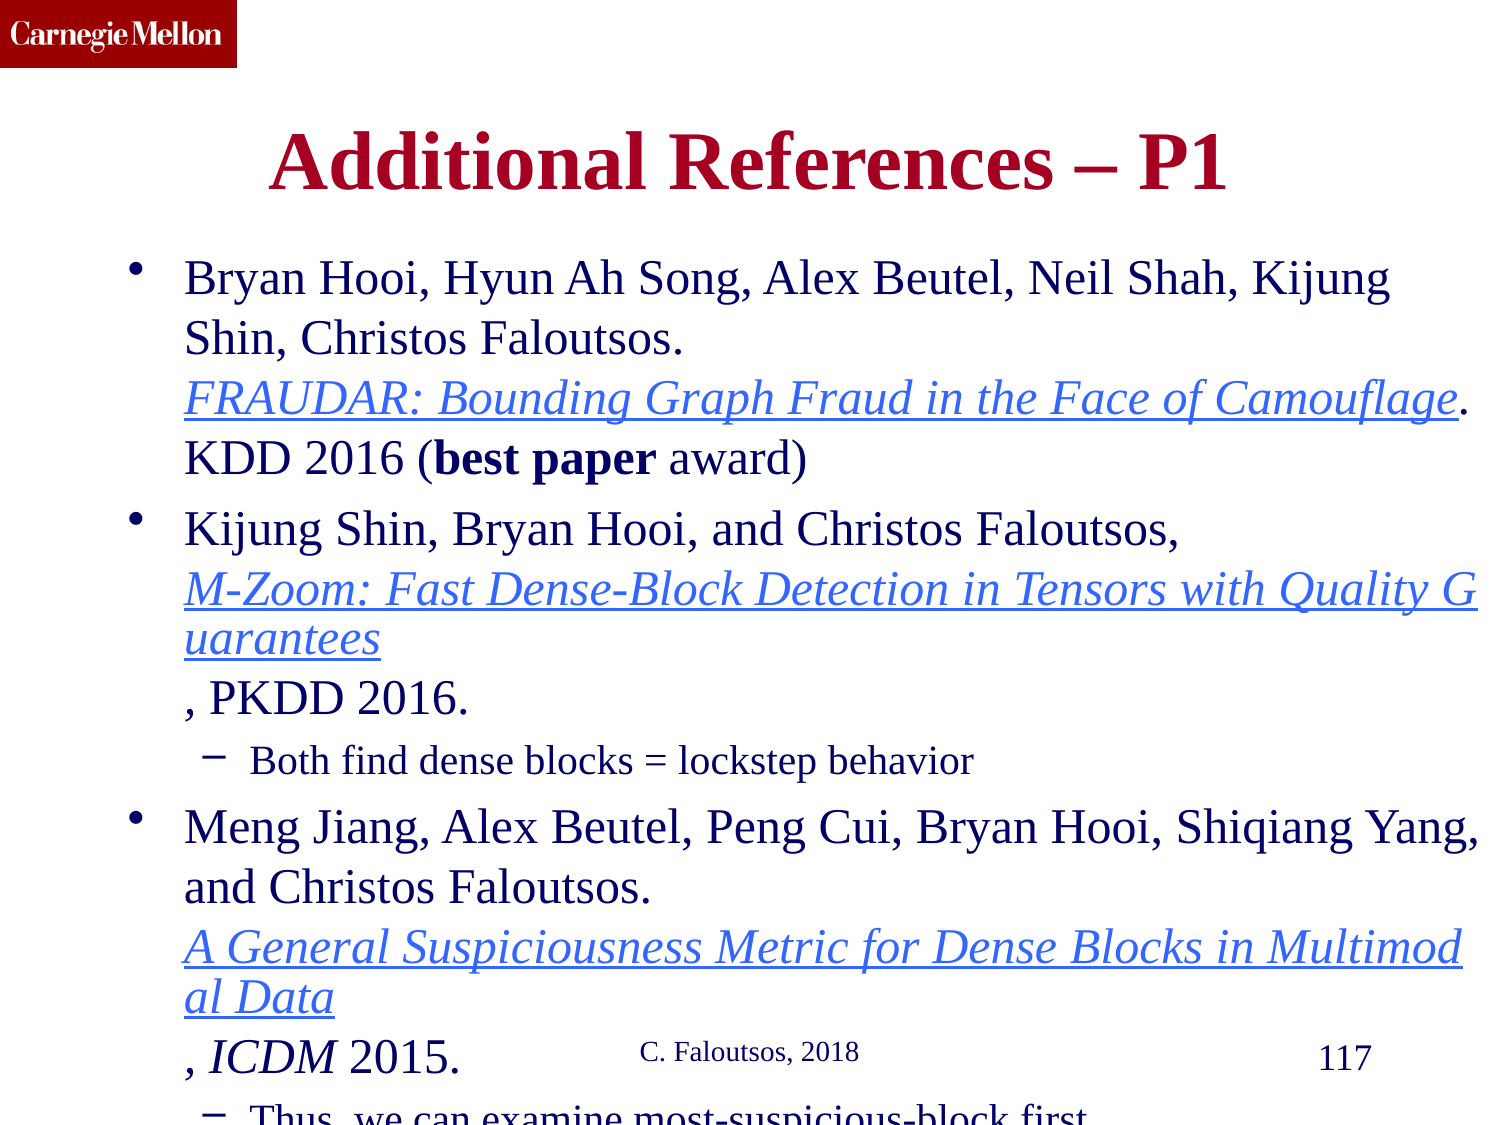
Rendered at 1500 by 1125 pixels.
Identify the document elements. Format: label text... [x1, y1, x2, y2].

title Additional References – P1 [112, 99, 1388, 213]
picture [0, 0, 237, 68]
list Bryan Hooi, Hyun Ah Song, Alex Beutel, Neil Shah, Kijung Shin, Christos Faloutsos. FRAUDAR: Bounding Graph Fraud in the Face of Camouflage. KDD 2016 (best paper award) Kijung Shin, Bryan Hooi, and Christos Faloutsos, M-Zoom: Fast Dense-Block Detection in Tensors with Quality Guarantees, PKDD 2016. Both find dense blocks = lockstep behavior Meng Jiang, Alex Beutel, Peng Cui, Bryan Hooi, Shiqiang Yang, and Christos Faloutsos. A General Suspiciousness Metric for Dense Blocks in Multimodal Data, ICDM 2015. Thus, we can examine most-suspicious-block first [112, 237, 1500, 1001]
footer C. Faloutsos, 2018 [512, 1024, 988, 1101]
slide_number 117 [1074, 1024, 1388, 1101]
